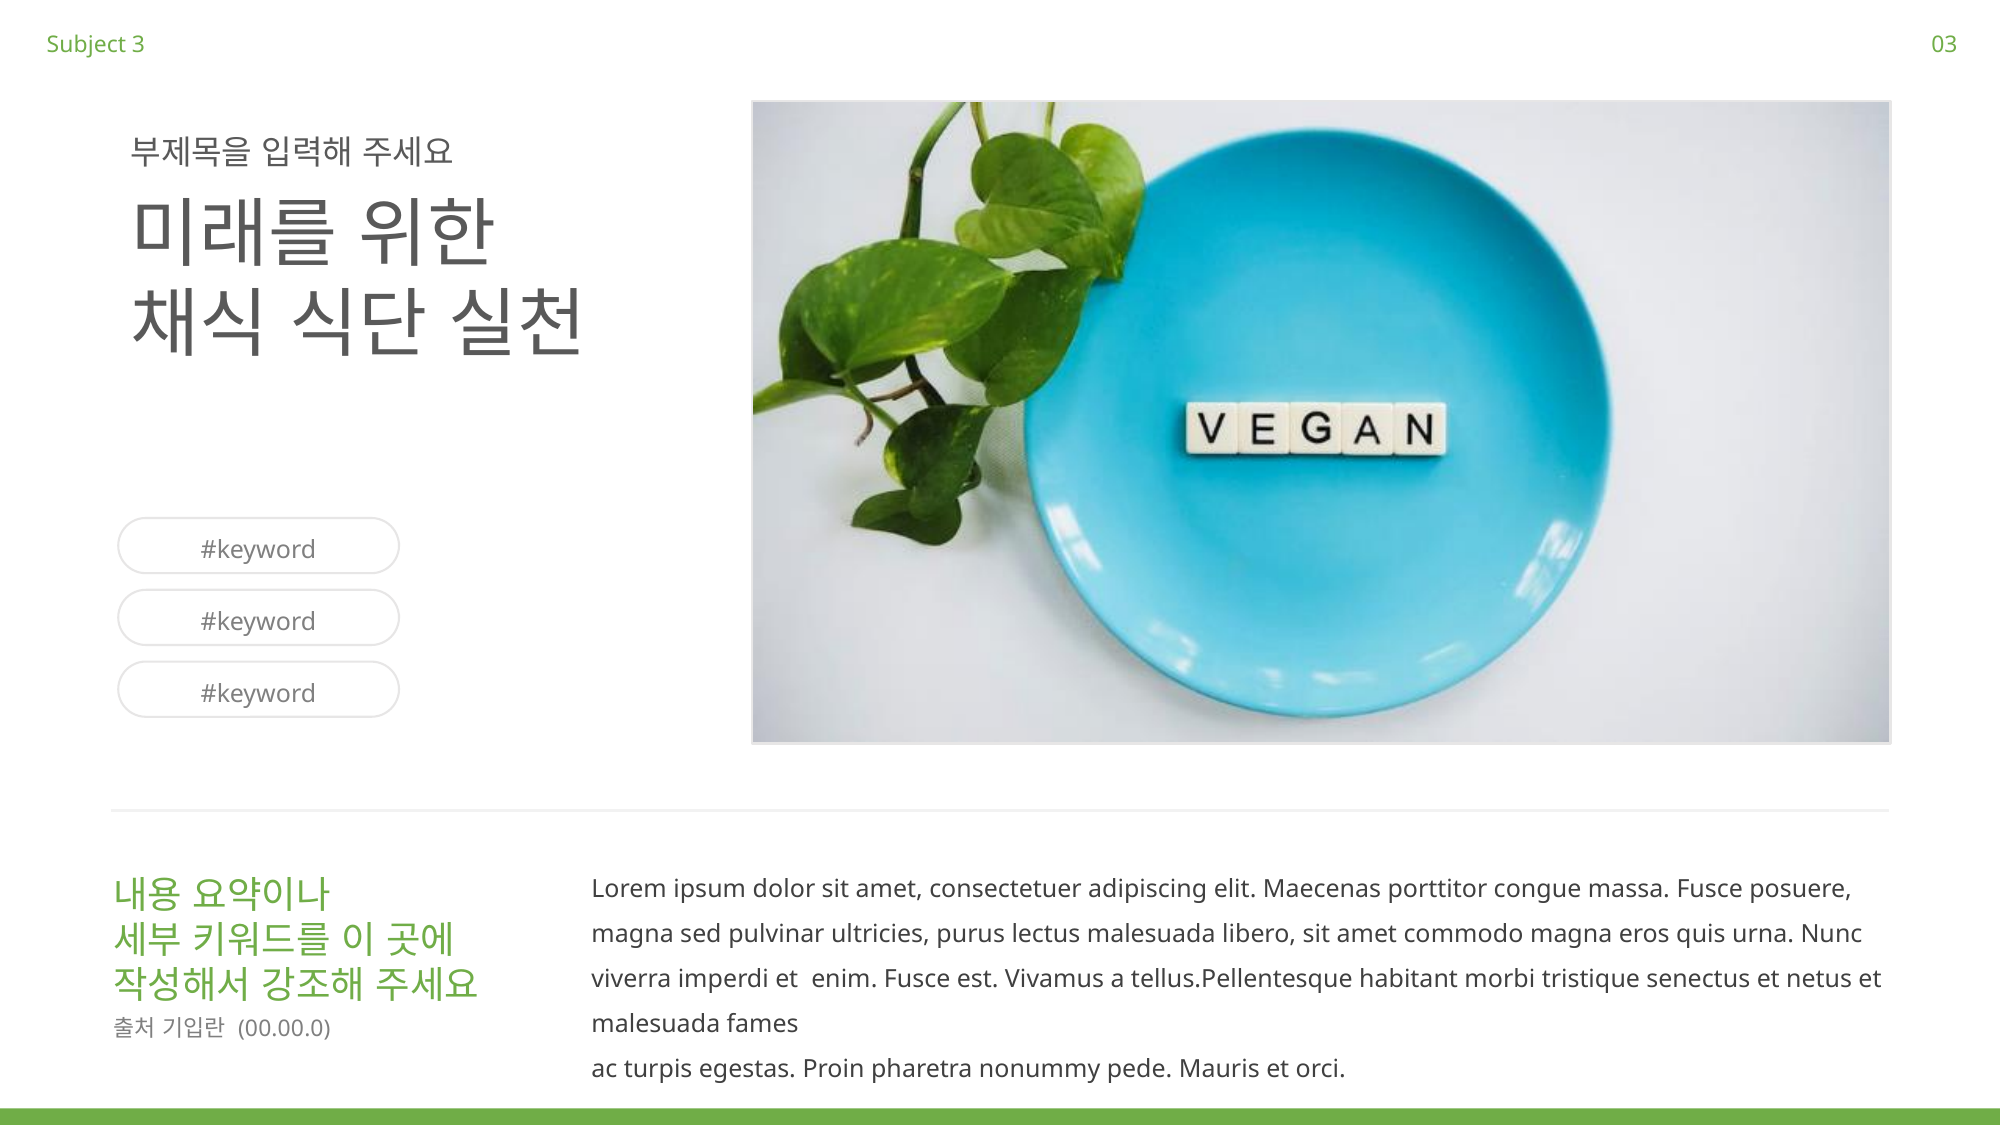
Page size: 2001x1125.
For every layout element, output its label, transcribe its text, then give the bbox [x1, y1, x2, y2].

text_box 미래를 위한 채식 식단 실천 [115, 179, 753, 373]
text_box 03 [1916, 21, 1973, 64]
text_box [118, 517, 400, 717]
text_box 내용 요약이나 세부 키워드를 이 곳에 작성해서 강조해 주세요 [98, 863, 556, 1006]
text_box 출처 기입란 (00.00.0) [98, 1006, 740, 1049]
text_box Lorem ipsum dolor sit amet, consectetuer adipiscing elit. Maecenas porttitor congue massa. Fusce posuere, magna sed pulvinar ultricies, purus lectus malesuada libero, sit amet commodo magna eros quis urna. Nunc viverra imperdi et enim. Fusce est. Vivamus a tellus.Pellentesque habitant morbi tristique senectus et netus et malesuada fames ac turpis egestas. Proin pharetra nonummy pede. Mauris et orci. [576, 850, 1927, 1090]
picture [753, 102, 1890, 742]
text_box Subject 3 [31, 21, 161, 64]
text_box 부제목을 입력해 주세요 [115, 124, 753, 179]
text_box [0, 1107, 2000, 1125]
